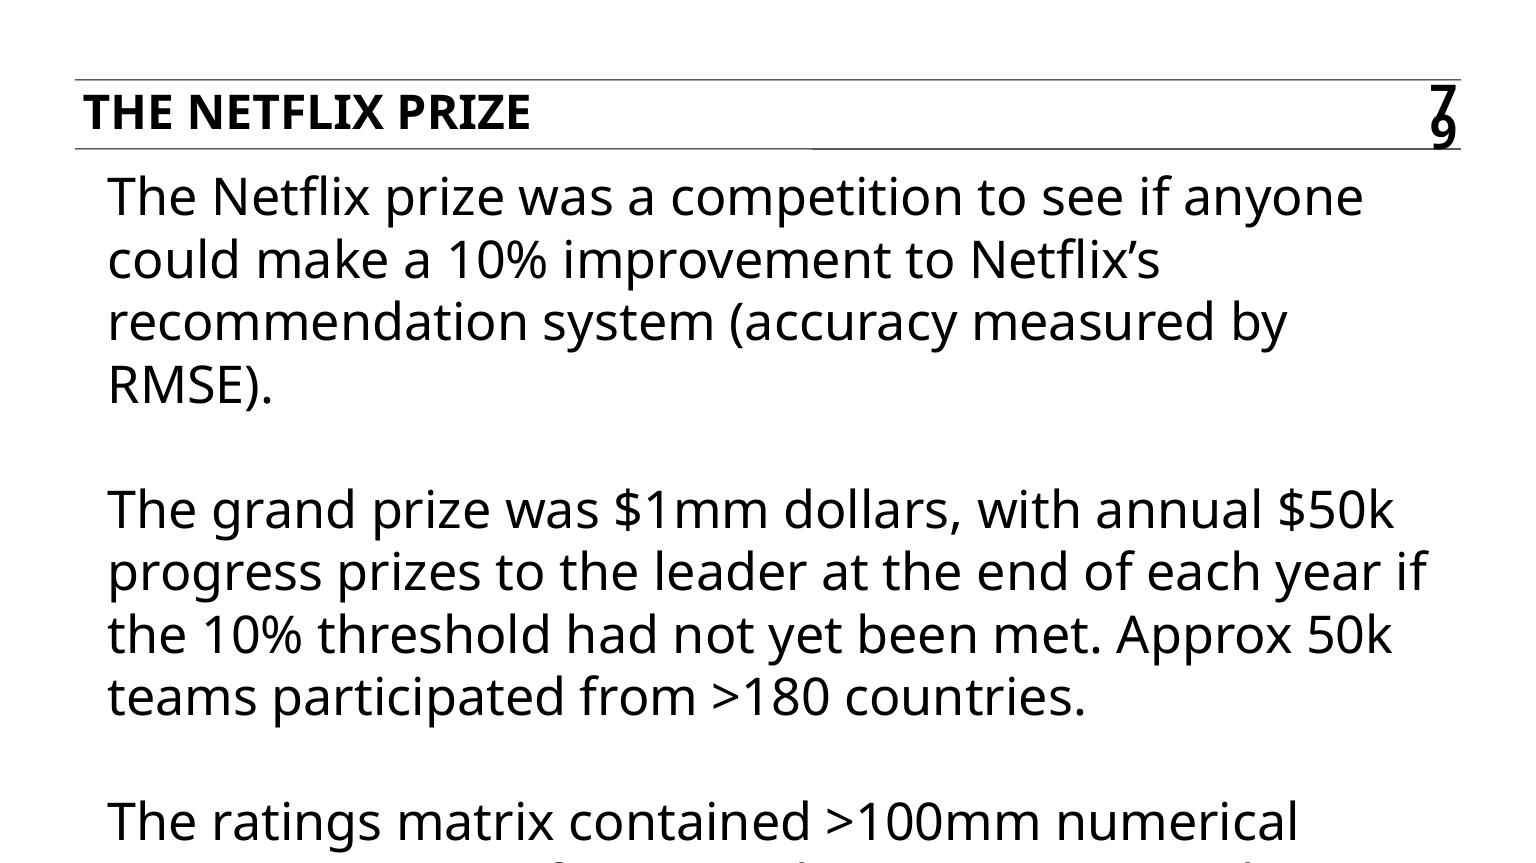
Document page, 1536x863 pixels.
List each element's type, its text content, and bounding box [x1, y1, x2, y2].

list The netflix prize [67, 81, 1118, 132]
text_box The Netflix prize was a competition to see if anyone could make a 10% improvement to Netflix’s recommendation system (accuracy measured by RMSE). The grand prize was $1mm dollars, with annual $50k progress prizes to the leader at the end of each year if the 10% threshold had not yet been met. Approx 50k teams participated from >180 countries. The ratings matrix contained >100mm numerical entries (1-5 stars) from ~500k users across ~17k movies. The data was split into train/quiz/test sets to prevent overfitting on the test data by answer submission (this was a clever idea!) [92, 156, 1468, 863]
slide_number 79 [1419, 86, 1461, 138]
